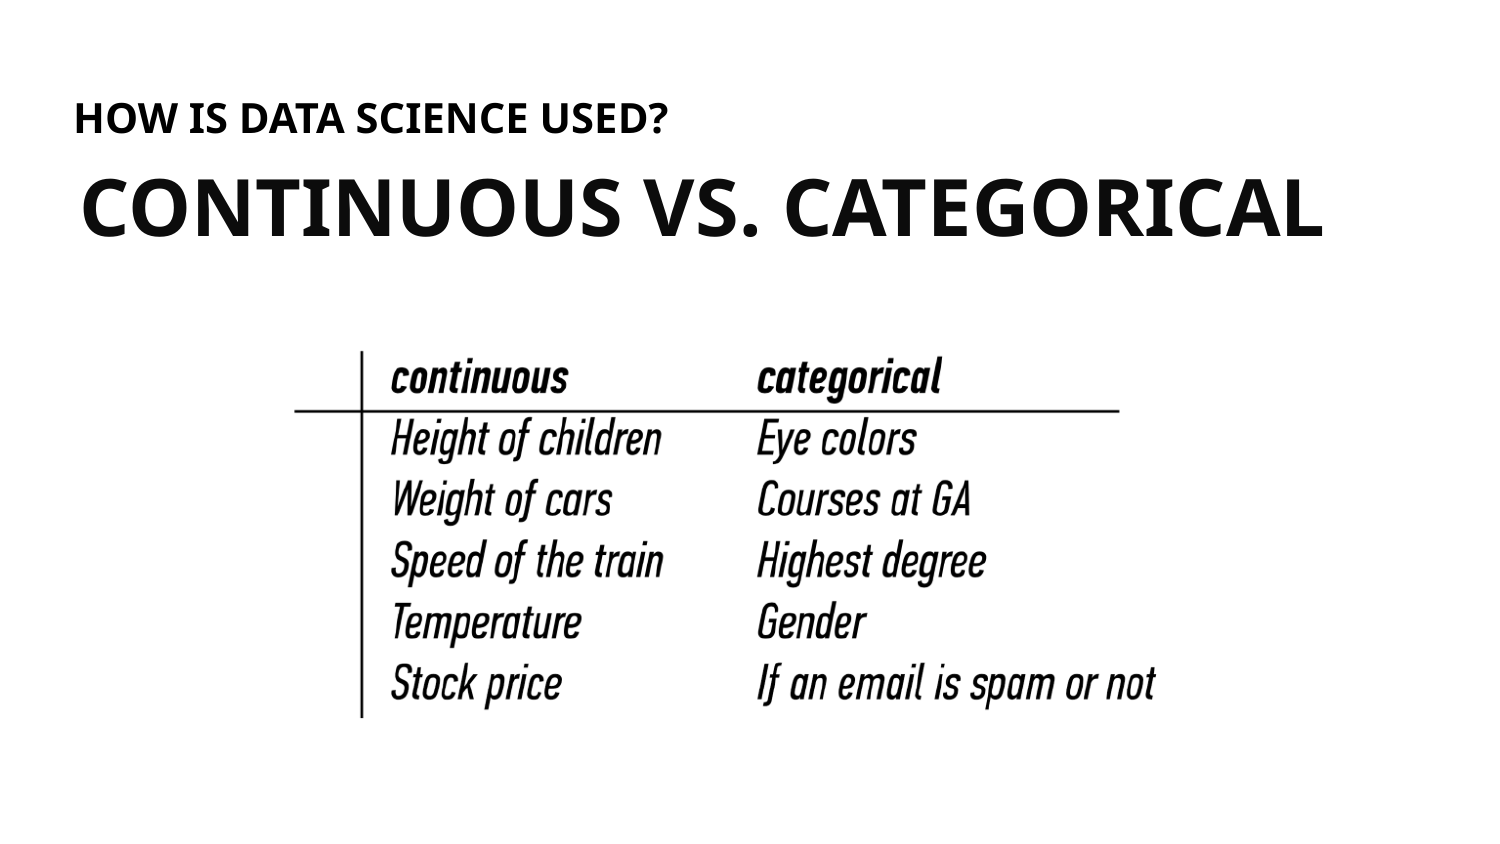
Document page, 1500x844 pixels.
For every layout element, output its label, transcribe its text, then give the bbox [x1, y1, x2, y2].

picture [278, 338, 1178, 740]
text_box CONTINUOUS VS. CATEGORICAL [73, 167, 1427, 260]
text_box HOW IS DATA SCIENCE USED? [73, 85, 964, 135]
